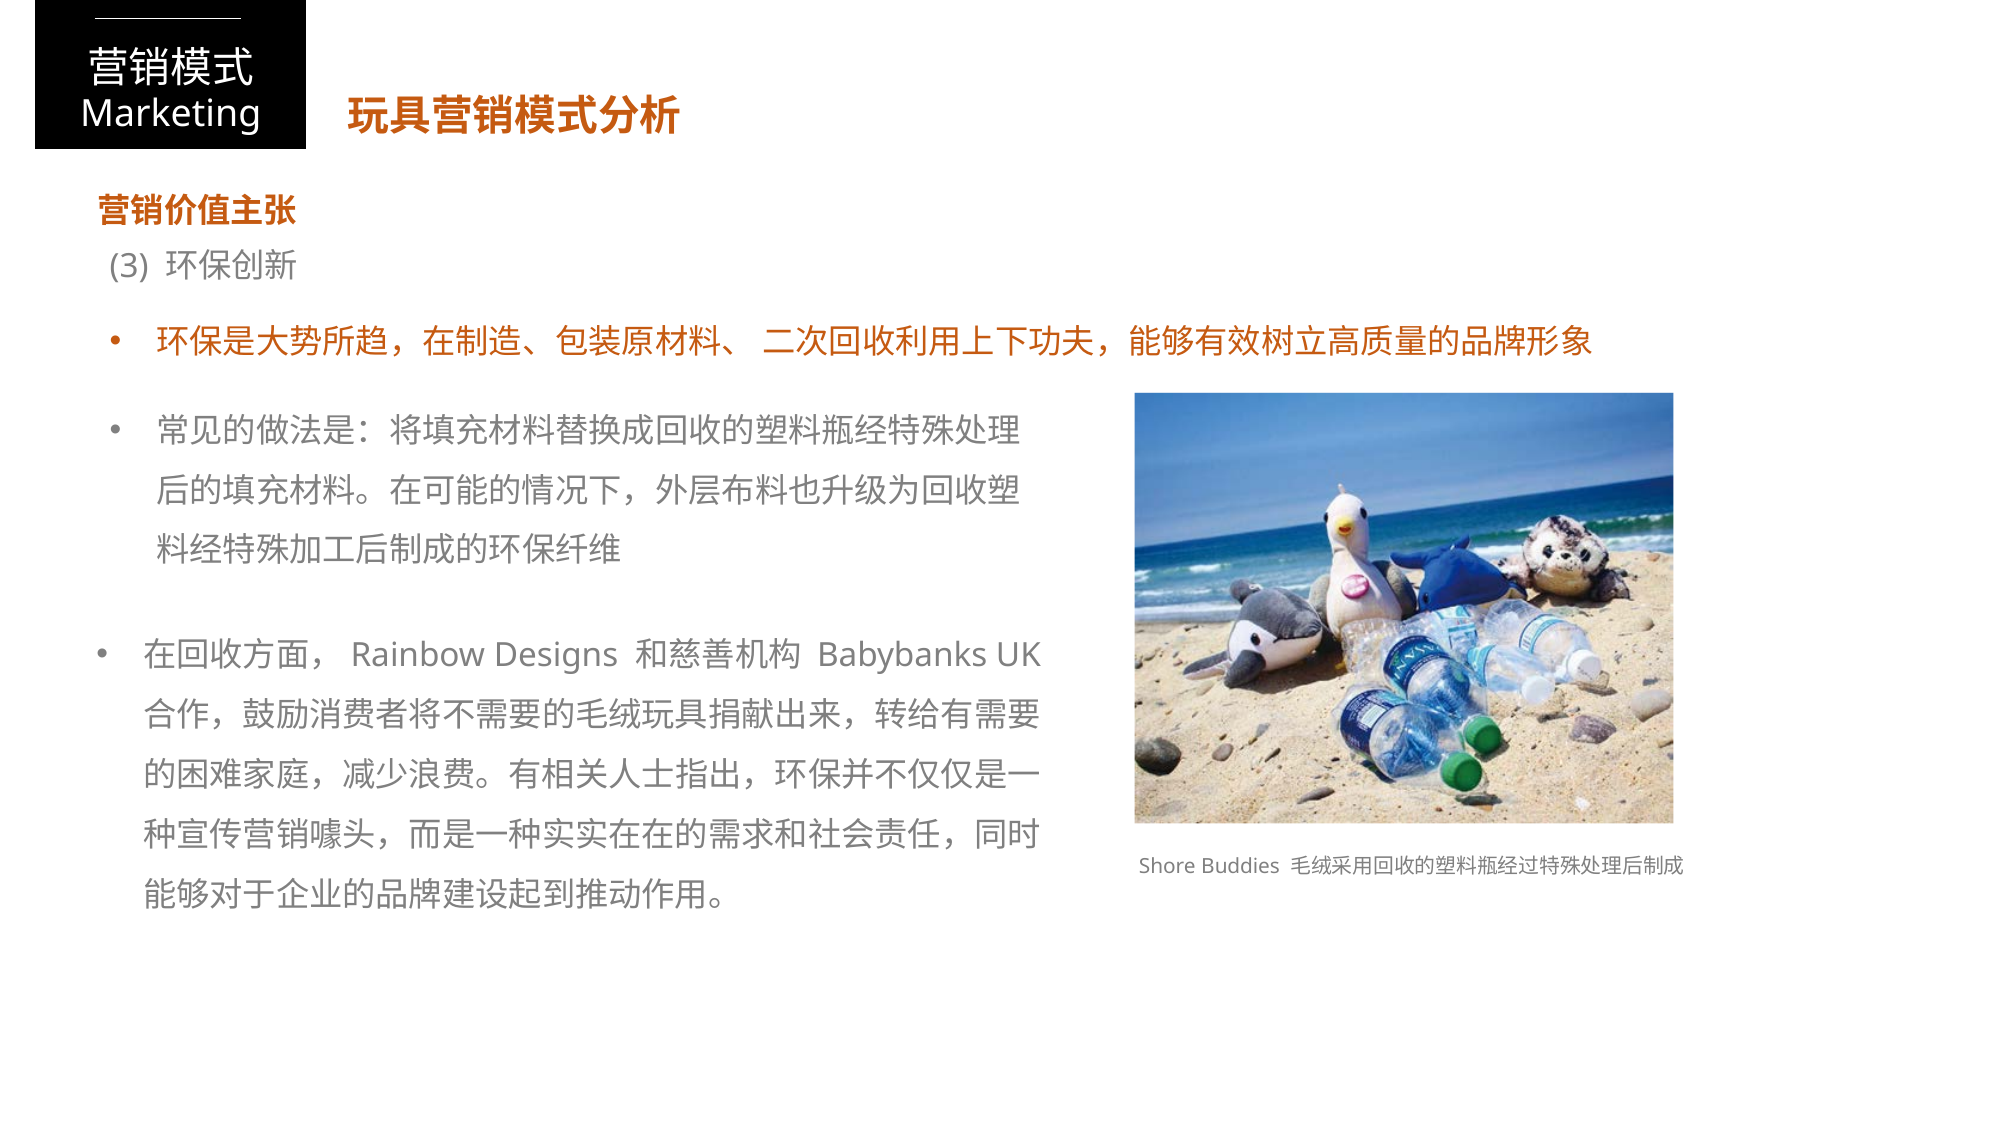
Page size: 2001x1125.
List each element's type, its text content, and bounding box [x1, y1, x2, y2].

text_box [35, 0, 306, 149]
text_box 玩具营销模式分析 [333, 81, 816, 147]
text_box Marketing [65, 81, 277, 142]
text_box (3) 环保创新 [94, 236, 1095, 292]
picture [1124, 381, 1683, 833]
text_box 常见的做法是：将填充材料替换成回收的塑料瓶经特殊处理后的填充材料。在可能的情况下，外层布料也升级为回收塑料经特殊加工后制成的环保纤维 [94, 381, 1065, 576]
text_box Shore Buddies 毛绒采用回收的塑料瓶经过特殊处理后制成 [1124, 832, 1772, 885]
text_box 在回收方面，Rainbow Designs 和慈善机构 Babybanks UK 合作，鼓励消费者将不需要的毛绒玩具捐献出来，转给有需要的困难家庭，减少浪费。有相关人士指出，环保并不仅仅是一种宣传营销噱头，而是一种实实在在的需求和社会责任，同时能够对于企业的品牌建设起到推动作用。 [81, 605, 1082, 920]
text_box 营销价值主张 [82, 181, 313, 237]
text_box 环保是大势所趋，在制造、包装原材料、 二次回收利用上下功夫，能够有效树立高质量的品牌形象 [94, 292, 1790, 368]
text_box 营销模式 [72, 33, 269, 81]
